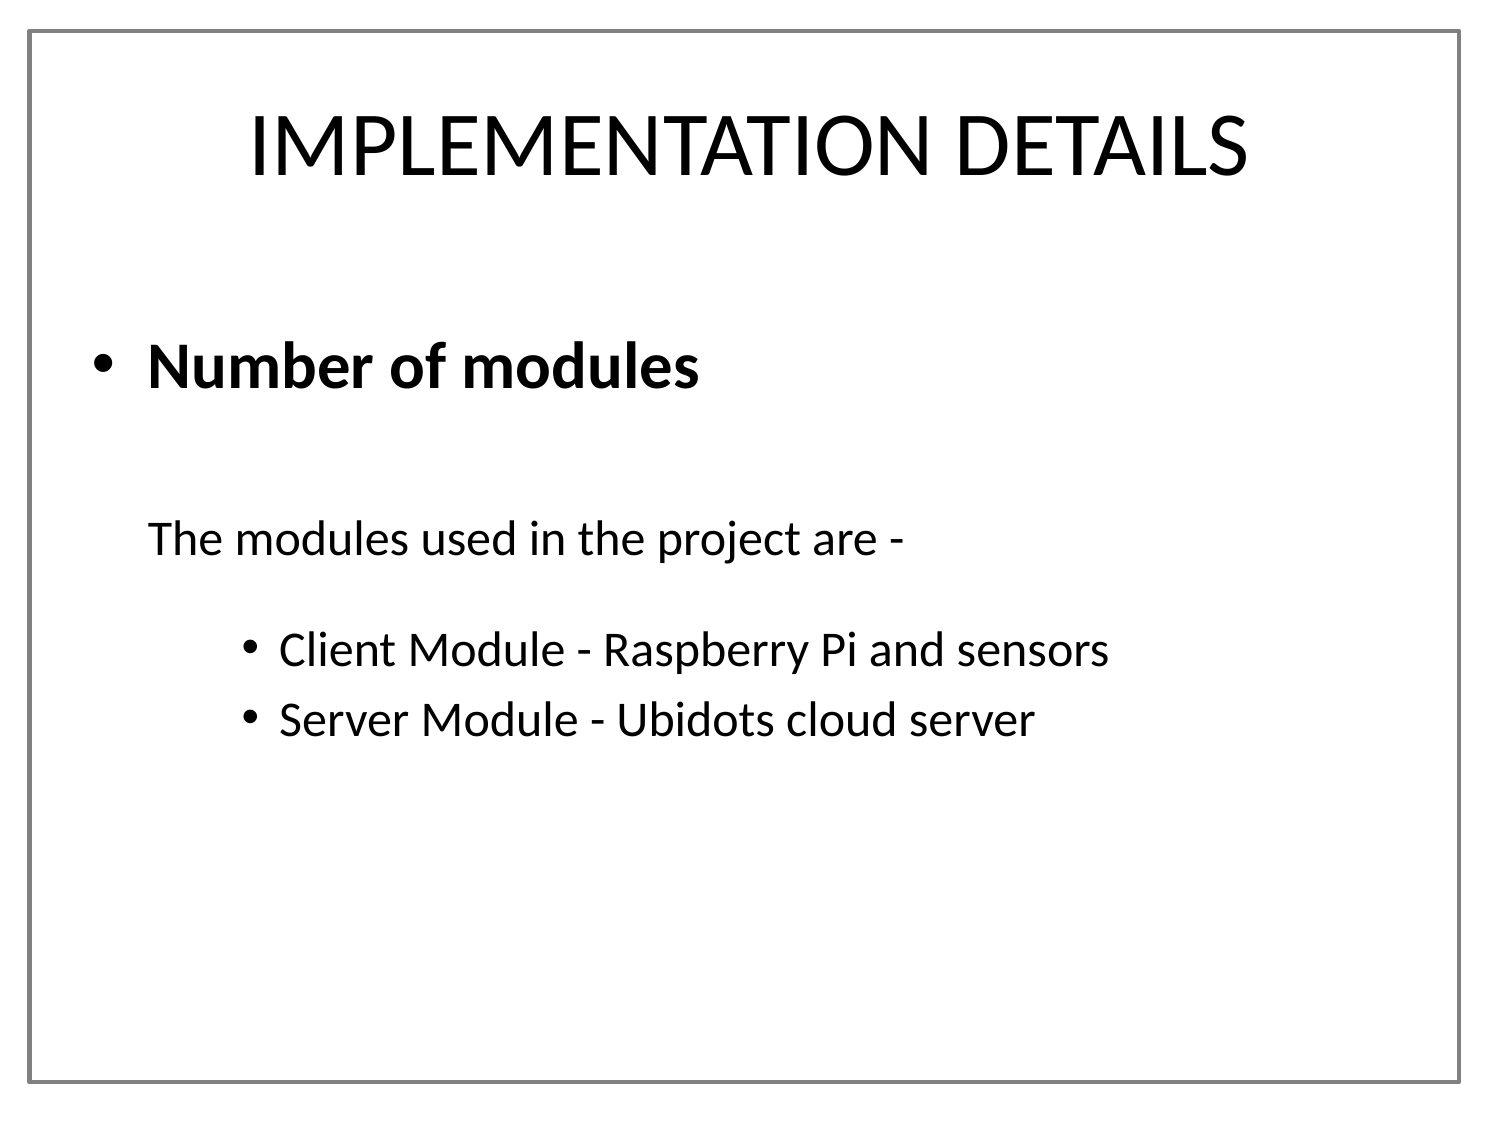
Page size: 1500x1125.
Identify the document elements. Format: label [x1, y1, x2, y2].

text_box [27, 29, 1461, 1084]
